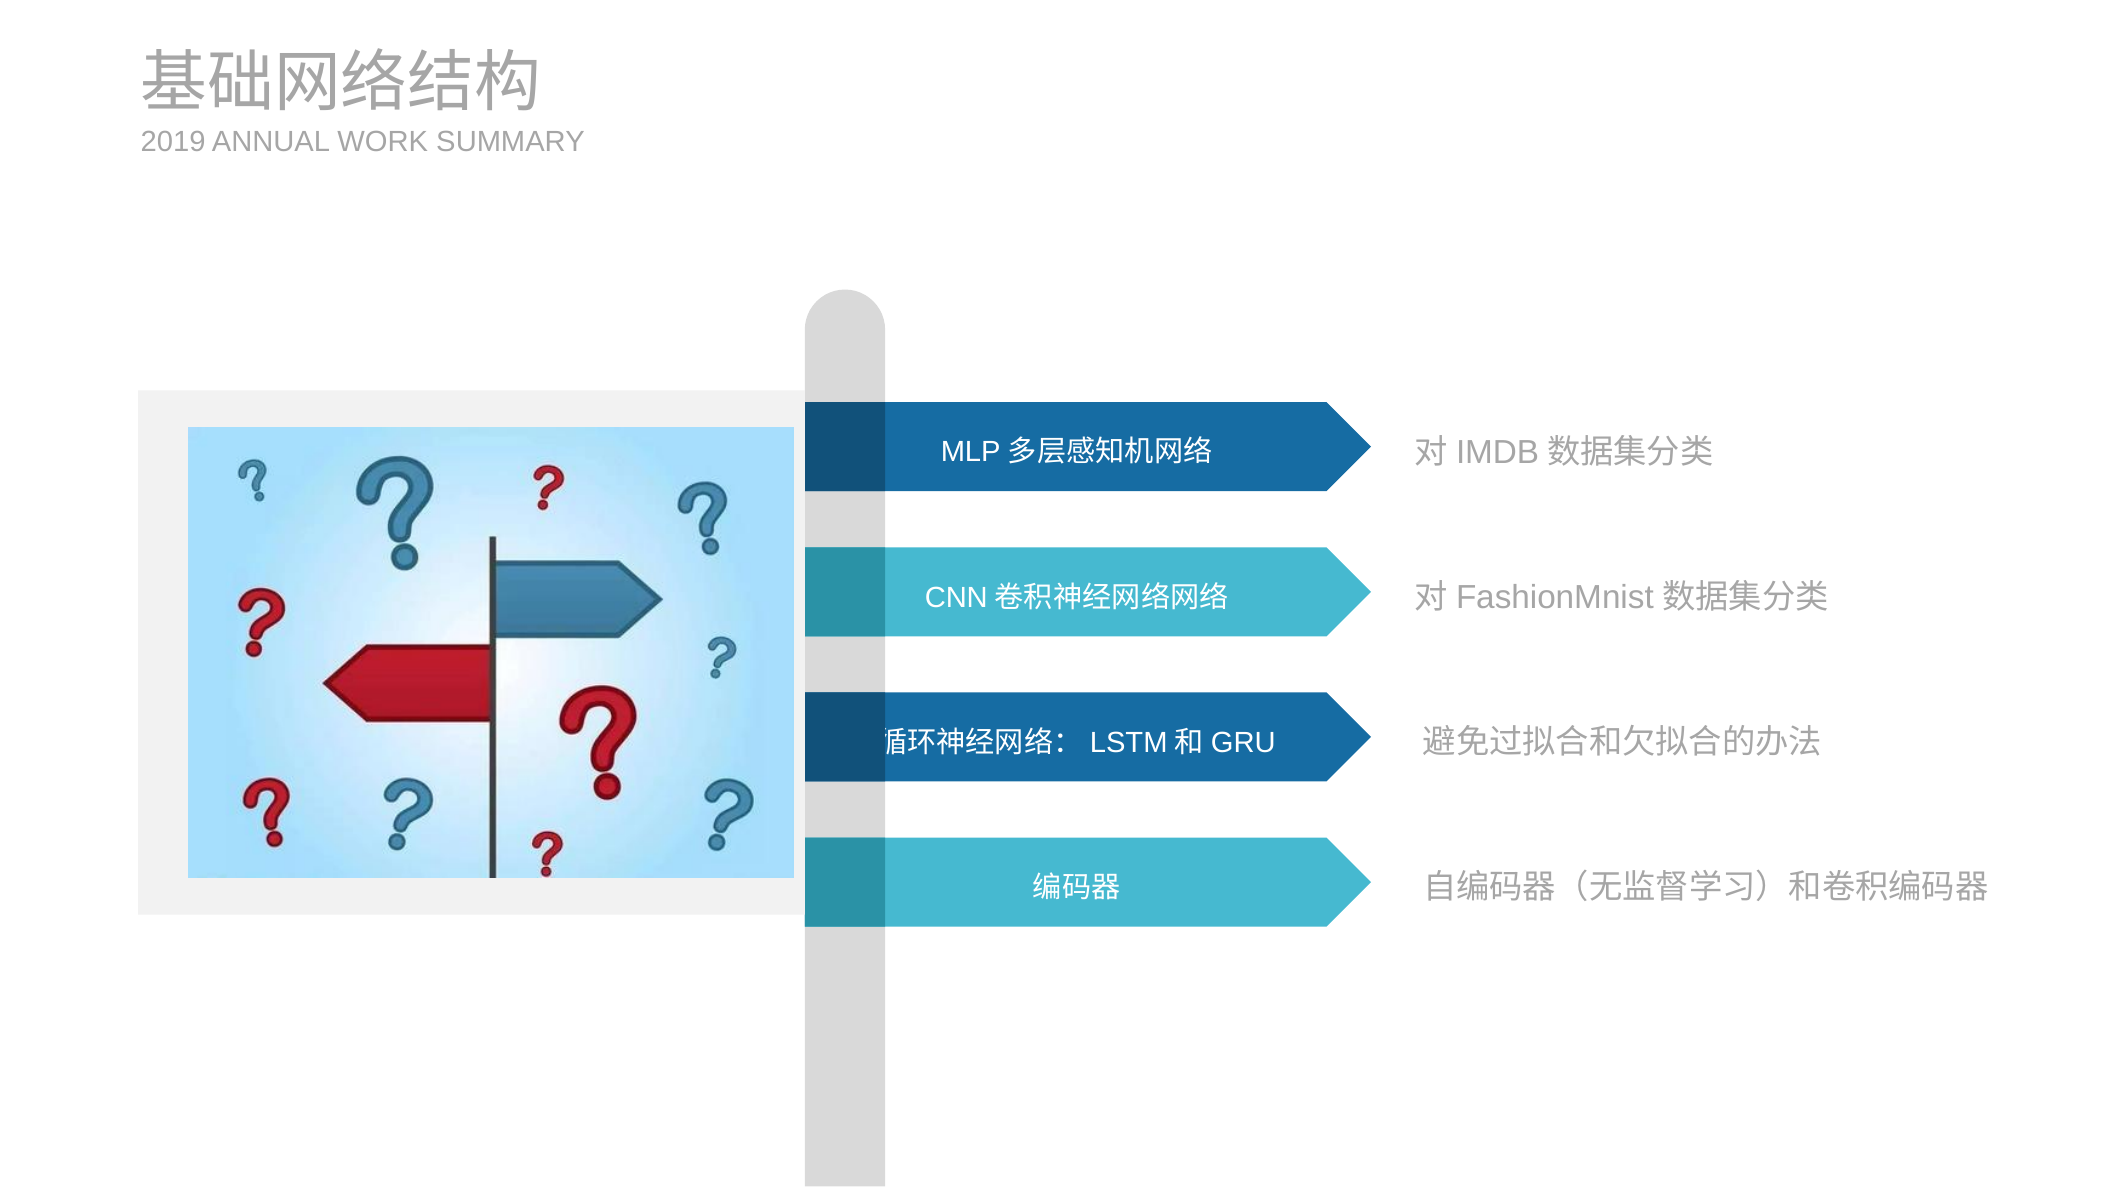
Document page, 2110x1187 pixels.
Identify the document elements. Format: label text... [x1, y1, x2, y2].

text_box 避免过拟合和欠拟合的办法 [1408, 705, 1837, 768]
text_box [806, 637, 887, 692]
text_box 对FashionMnist数据集分类 [1400, 560, 1844, 623]
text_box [804, 692, 1371, 782]
text_box [137, 389, 806, 916]
text_box [803, 288, 887, 402]
text_box [806, 492, 887, 547]
text_box 自编码器（无监督学习）和卷积编码器 [1408, 850, 2004, 913]
picture [188, 427, 794, 878]
text_box 对IMDB数据集分类 [1400, 414, 1729, 478]
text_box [804, 547, 1371, 637]
text_box 2019 ANNUAL WORK SUMMARY [140, 122, 602, 158]
text_box 基础网络结构 [140, 38, 789, 119]
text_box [804, 837, 1371, 927]
text_box [803, 916, 887, 1187]
text_box [806, 782, 887, 837]
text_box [804, 402, 1371, 492]
